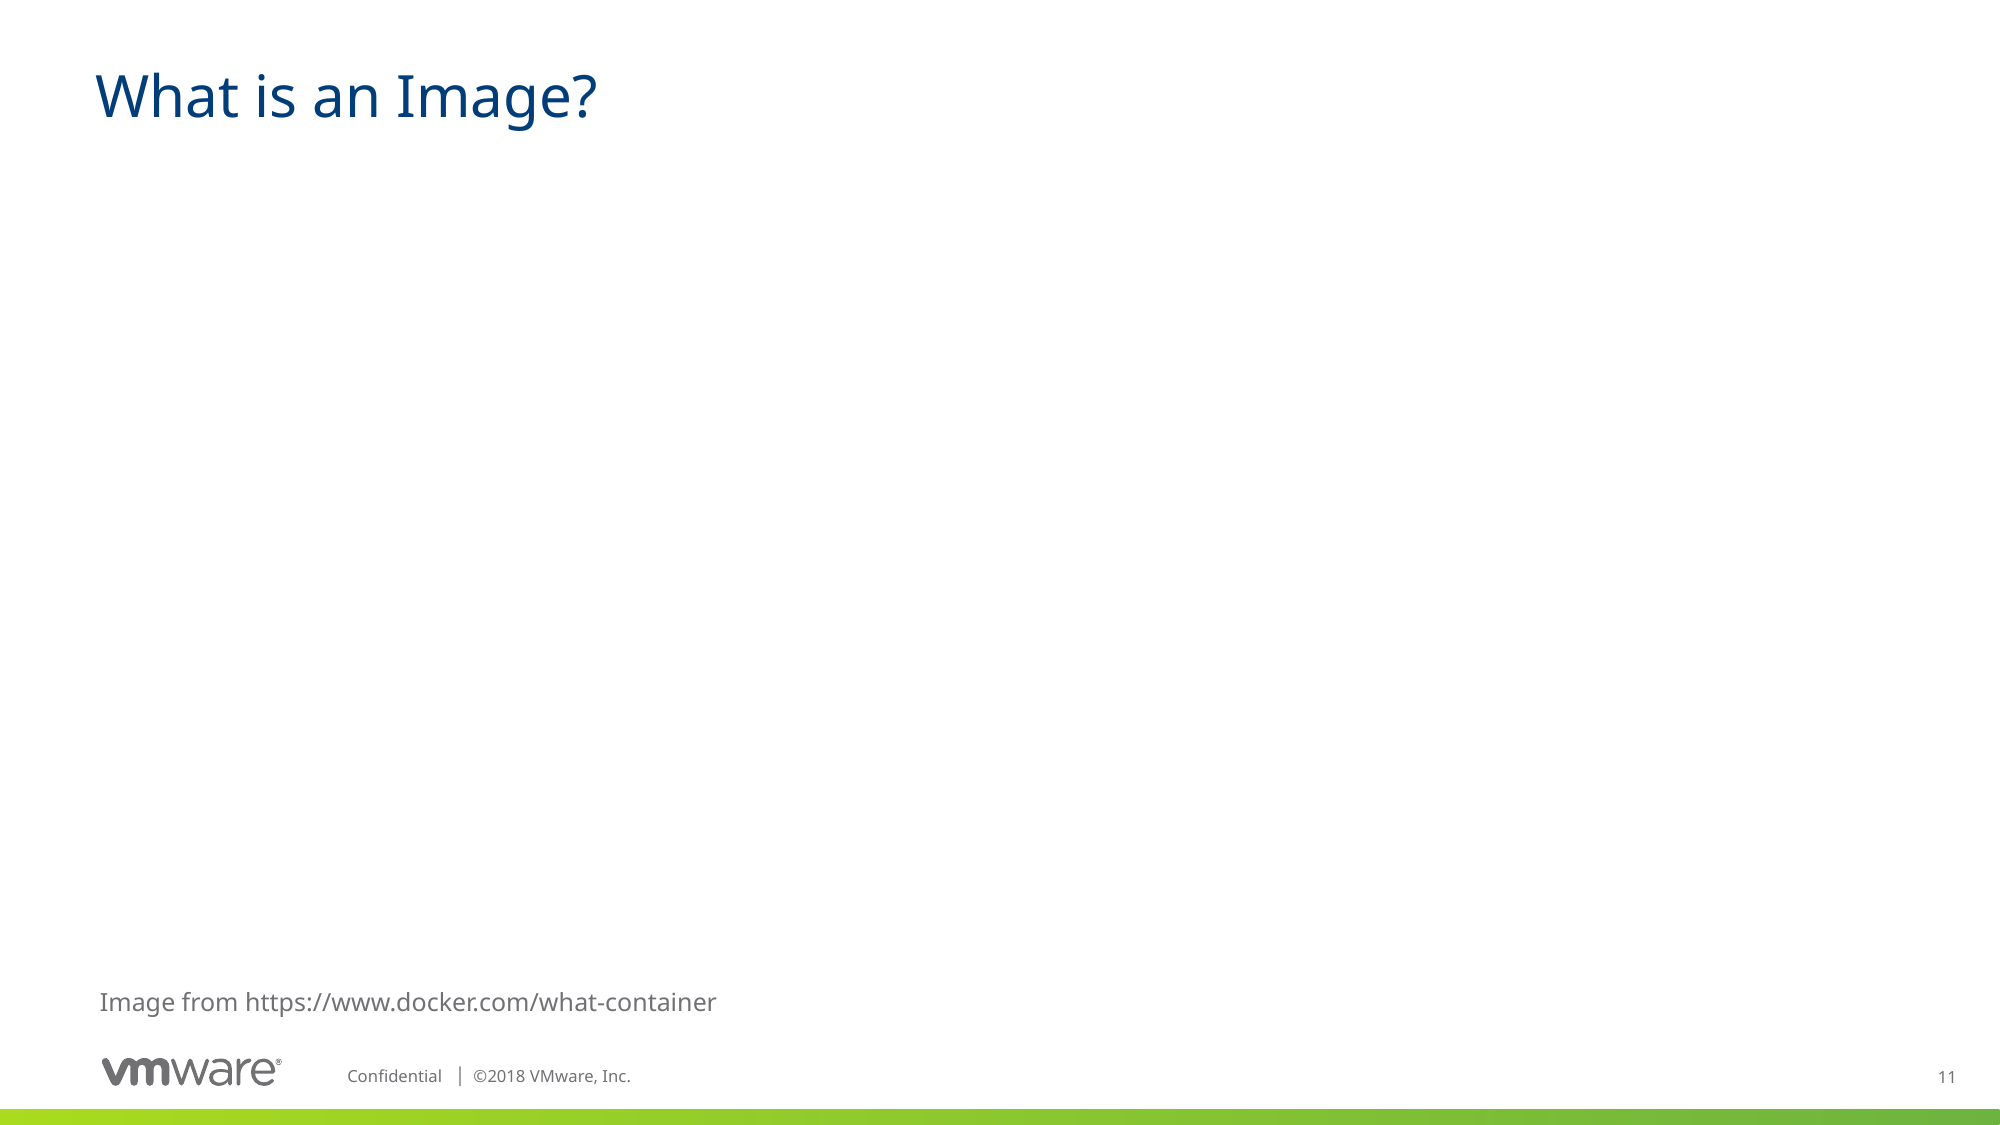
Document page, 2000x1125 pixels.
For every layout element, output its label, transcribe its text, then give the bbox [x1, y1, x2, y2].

text_box Image from https://www.docker.com/what-container [99, 986, 853, 1017]
title What is an Image? [95, 67, 1900, 131]
